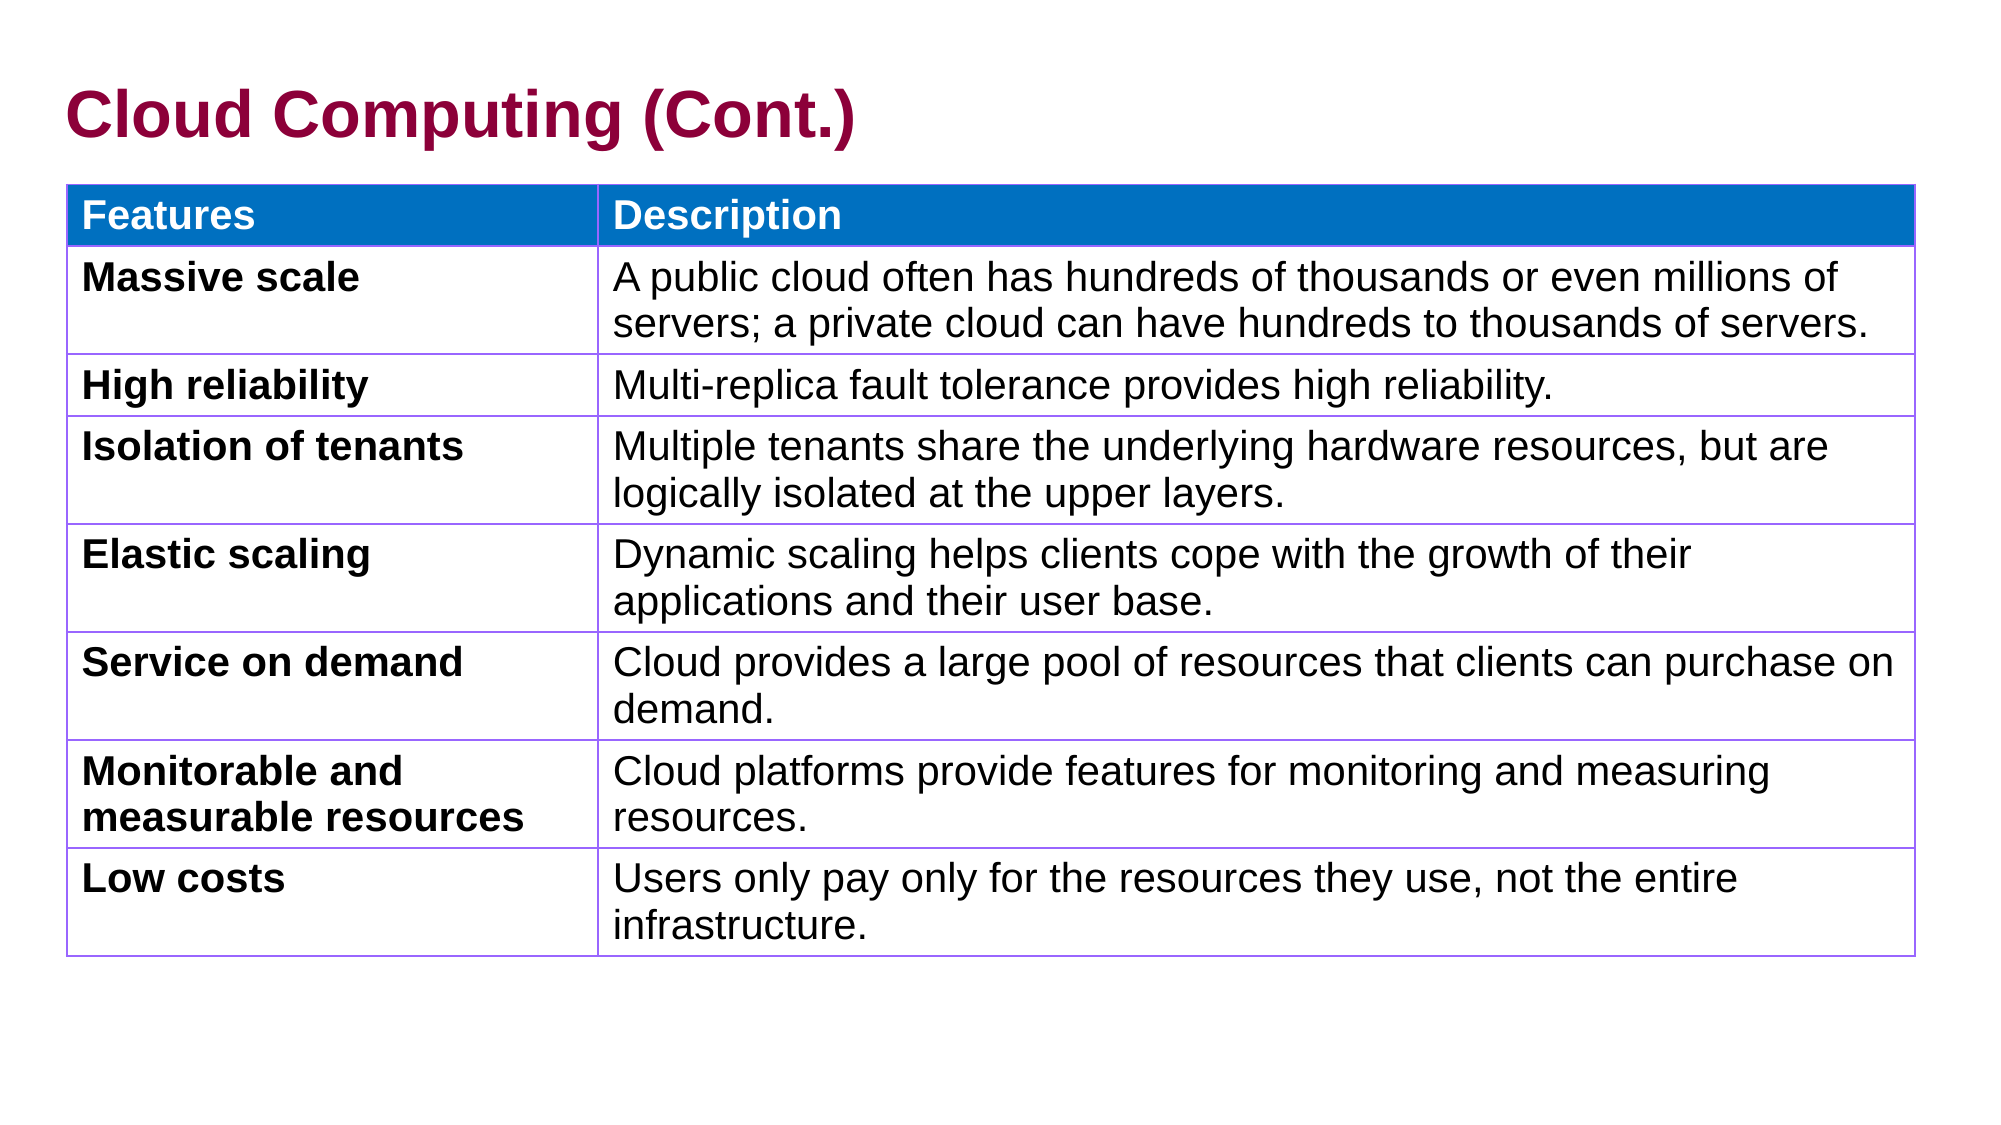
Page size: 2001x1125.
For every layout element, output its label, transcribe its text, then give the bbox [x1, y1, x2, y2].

table_cell Elastic scaling [68, 525, 597, 631]
table_cell Multiple tenants share the underlying hardware resources, but are logically isolated at the upper layers. [599, 417, 1914, 523]
table_cell Users only pay only for the resources they use, not the entire infrastructure. [599, 849, 1914, 955]
table_cell Dynamic scaling helps clients cope with the growth of their applications and their user base. [599, 525, 1914, 631]
table_header Description [599, 185, 1914, 245]
table_cell Service on demand [68, 633, 597, 739]
title Cloud Computing (Cont.) [49, 37, 1934, 185]
table_cell Isolation of tenants [68, 417, 597, 523]
table_header Features [68, 185, 597, 245]
table_cell Cloud platforms provide features for monitoring and measuring resources. [599, 741, 1914, 847]
table_cell High reliability [68, 355, 597, 415]
table_cell Monitorable and measurable resources [68, 741, 597, 847]
table_cell Low costs [68, 849, 597, 955]
table_cell Massive scale [68, 247, 597, 353]
table_cell Multi-replica fault tolerance provides high reliability. [599, 355, 1914, 415]
table_cell A public cloud often has hundreds of thousands or even millions of servers; a private cloud can have hundreds to thousands of servers. [599, 247, 1914, 353]
table_cell Cloud provides a large pool of resources that clients can purchase on demand. [599, 633, 1914, 739]
